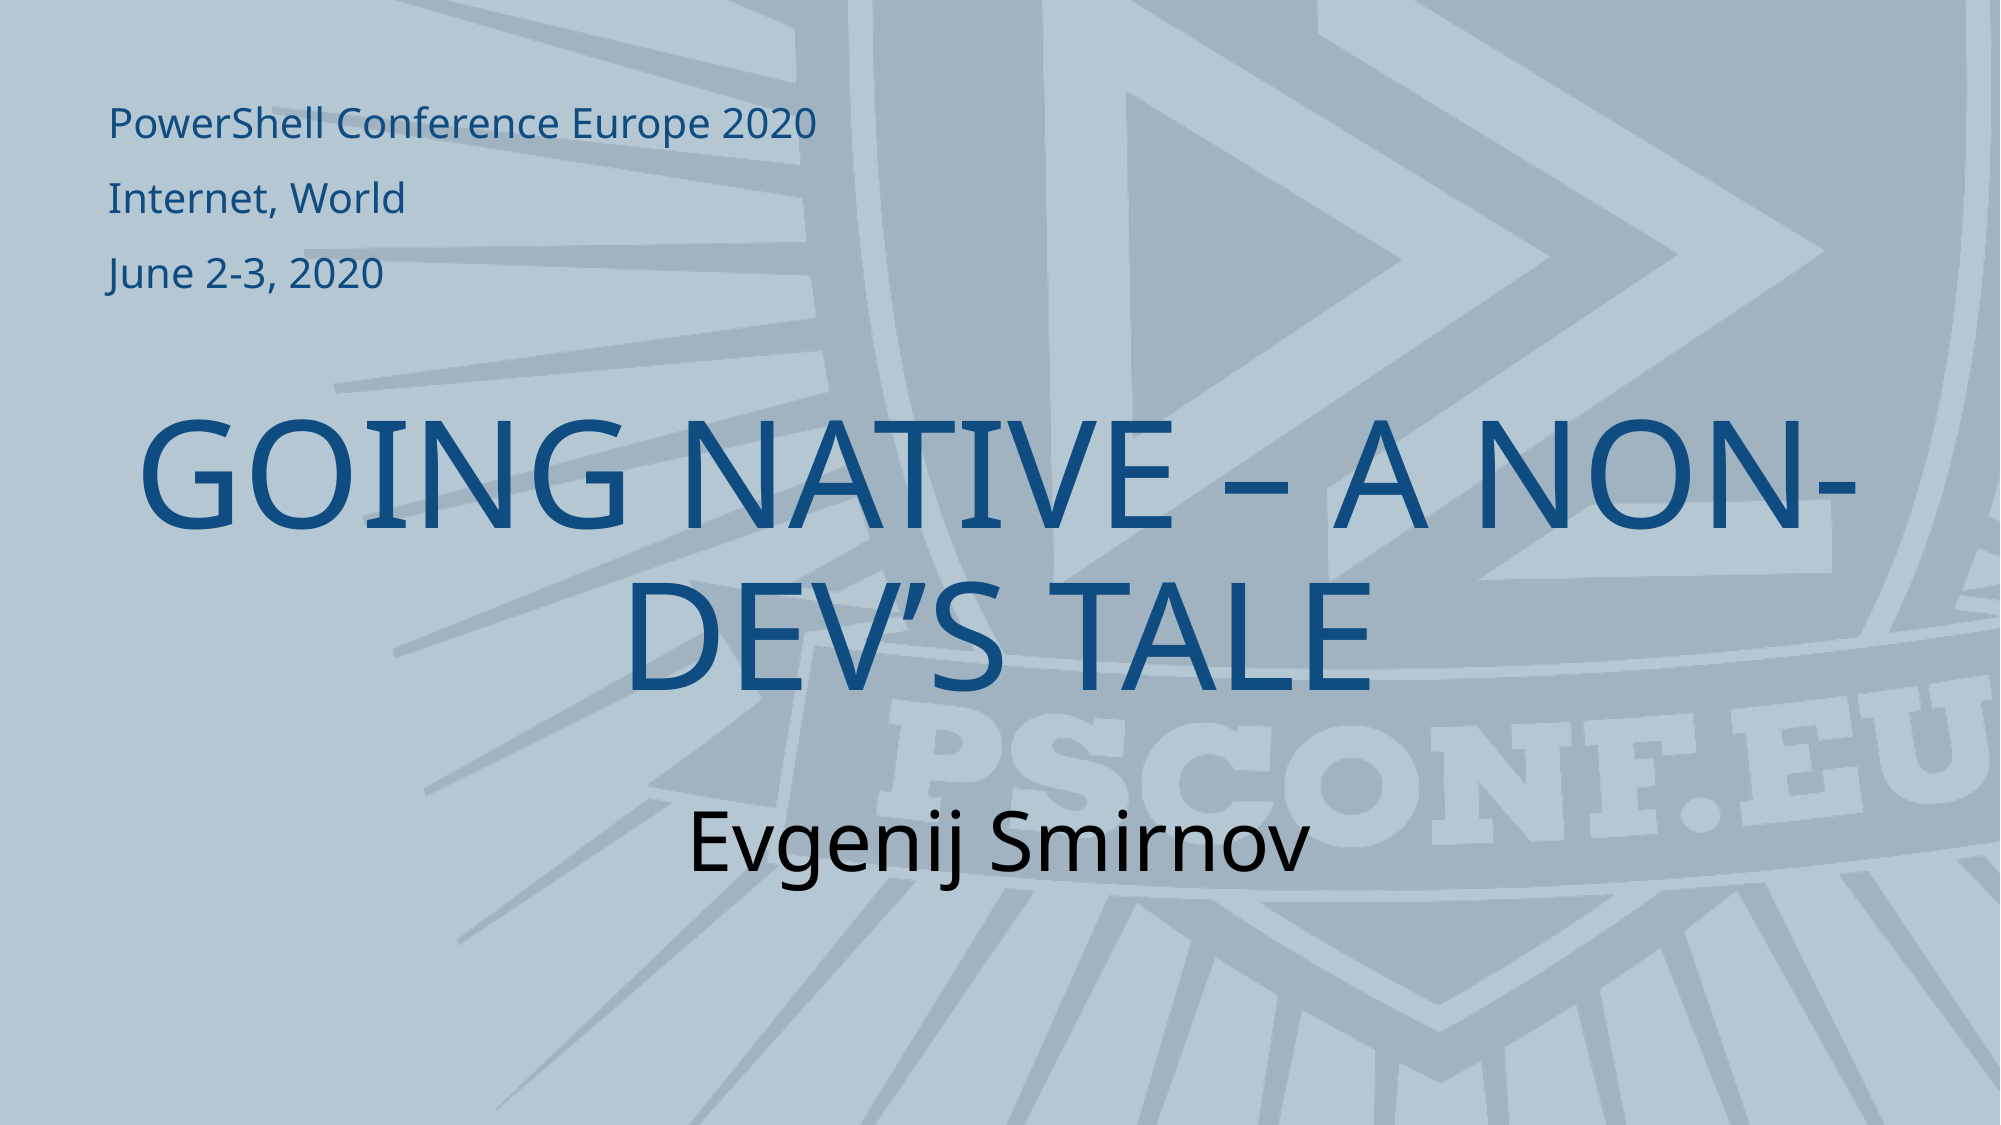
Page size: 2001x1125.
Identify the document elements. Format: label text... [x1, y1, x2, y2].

title GOING NATIVE – A NON-DEV’S TALE [100, 391, 1897, 777]
subtitle Evgenij Smirnov [100, 791, 1897, 1004]
